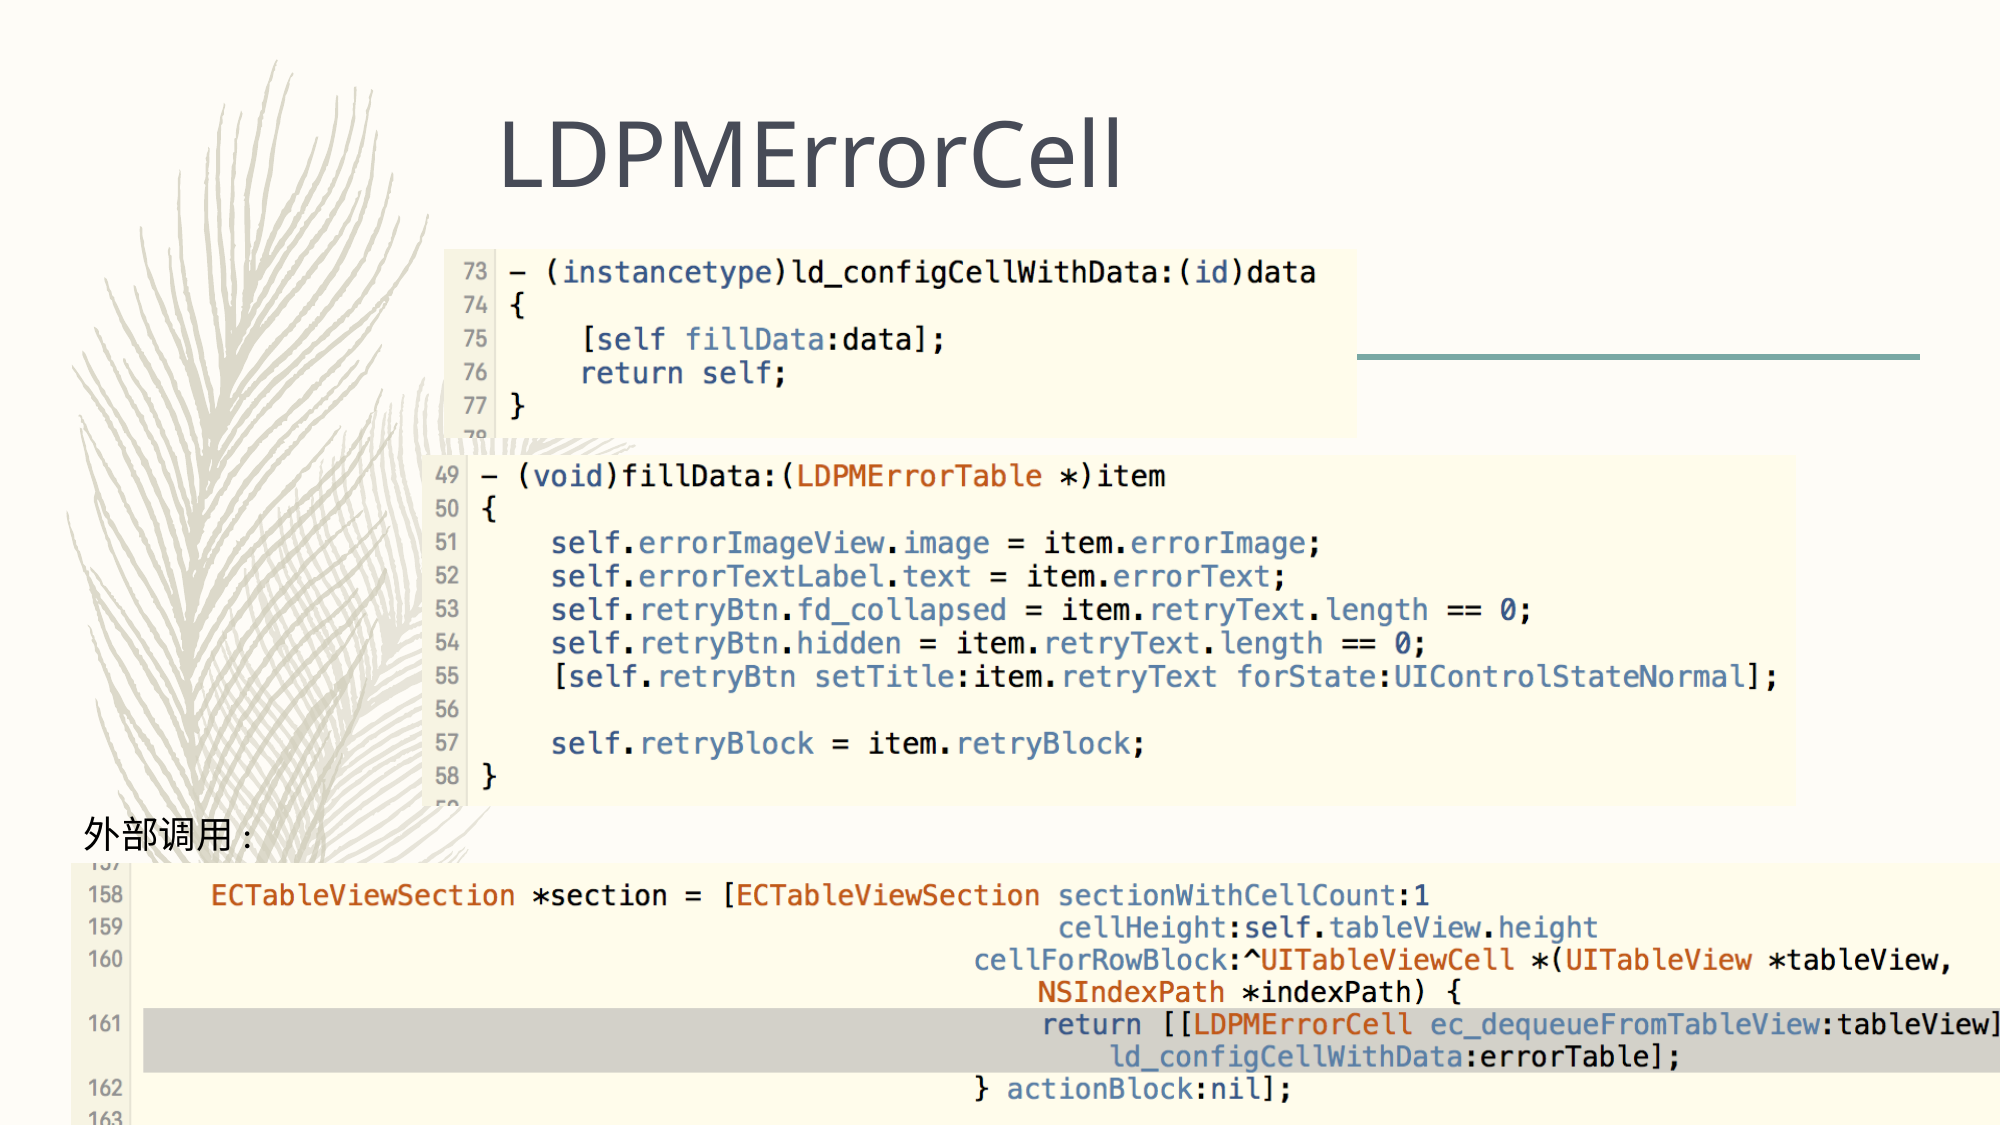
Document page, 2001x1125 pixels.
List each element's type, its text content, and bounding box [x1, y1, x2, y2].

text_box 外部调用: [68, 803, 268, 864]
picture [71, 863, 2000, 1125]
picture [422, 455, 1796, 807]
title LDPMErrorCell [481, 93, 1920, 350]
picture [443, 249, 1357, 438]
